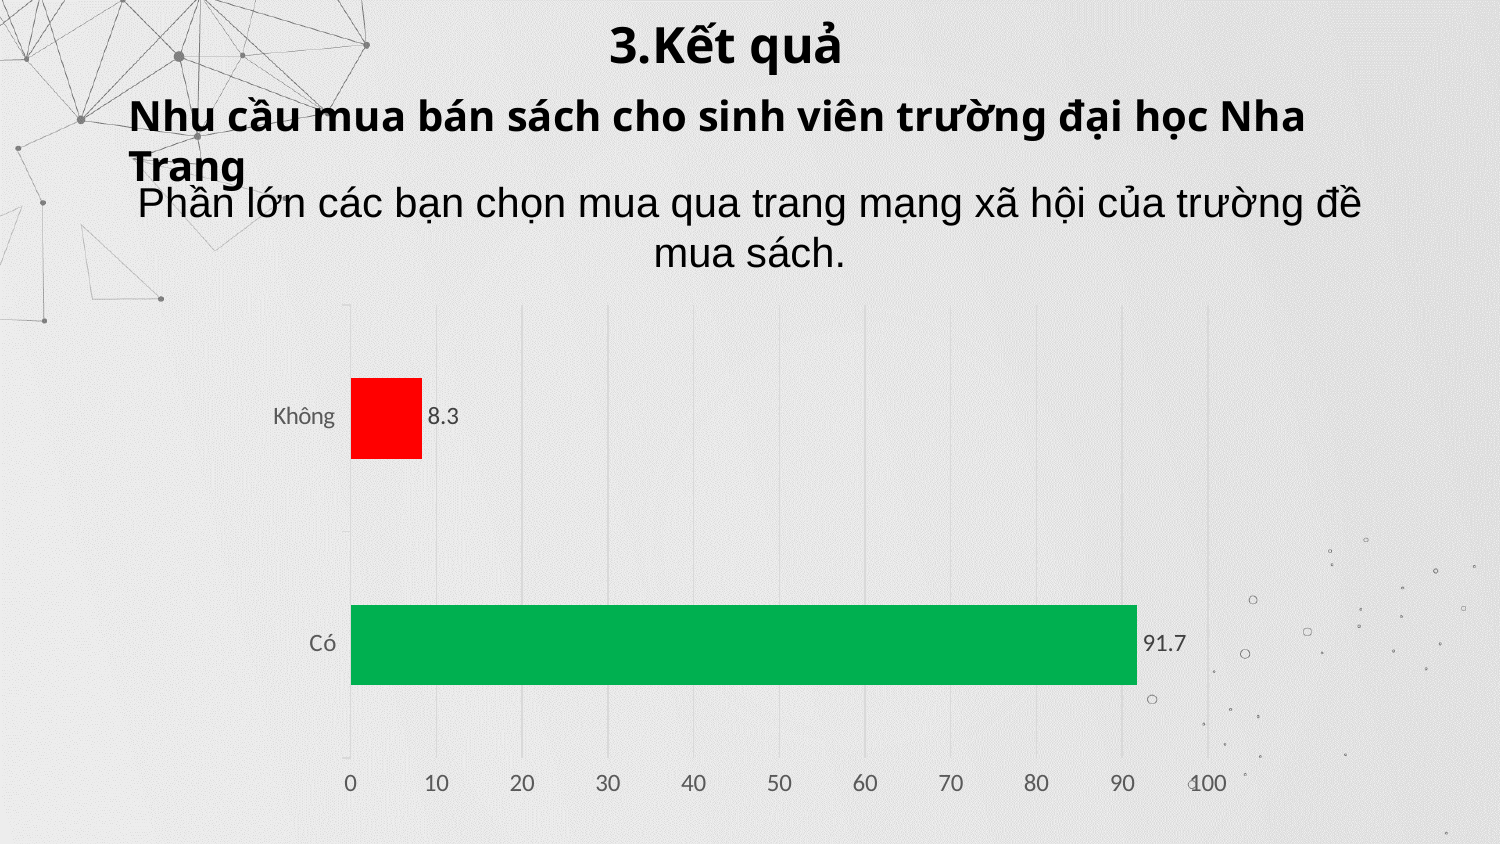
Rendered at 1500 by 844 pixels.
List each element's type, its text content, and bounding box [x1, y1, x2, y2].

text_box Nhu cầu mua bán sách cho sinh viên trường đại học Nha Trang [113, 74, 1416, 163]
picture [0, 0, 1500, 844]
text_box 3.Kết quả [480, 0, 860, 74]
chart [249, 253, 1250, 818]
text_box Phần lớn các bạn chọn mua qua trang mạng xã hội của trường đề mua sách. [119, 168, 1381, 284]
